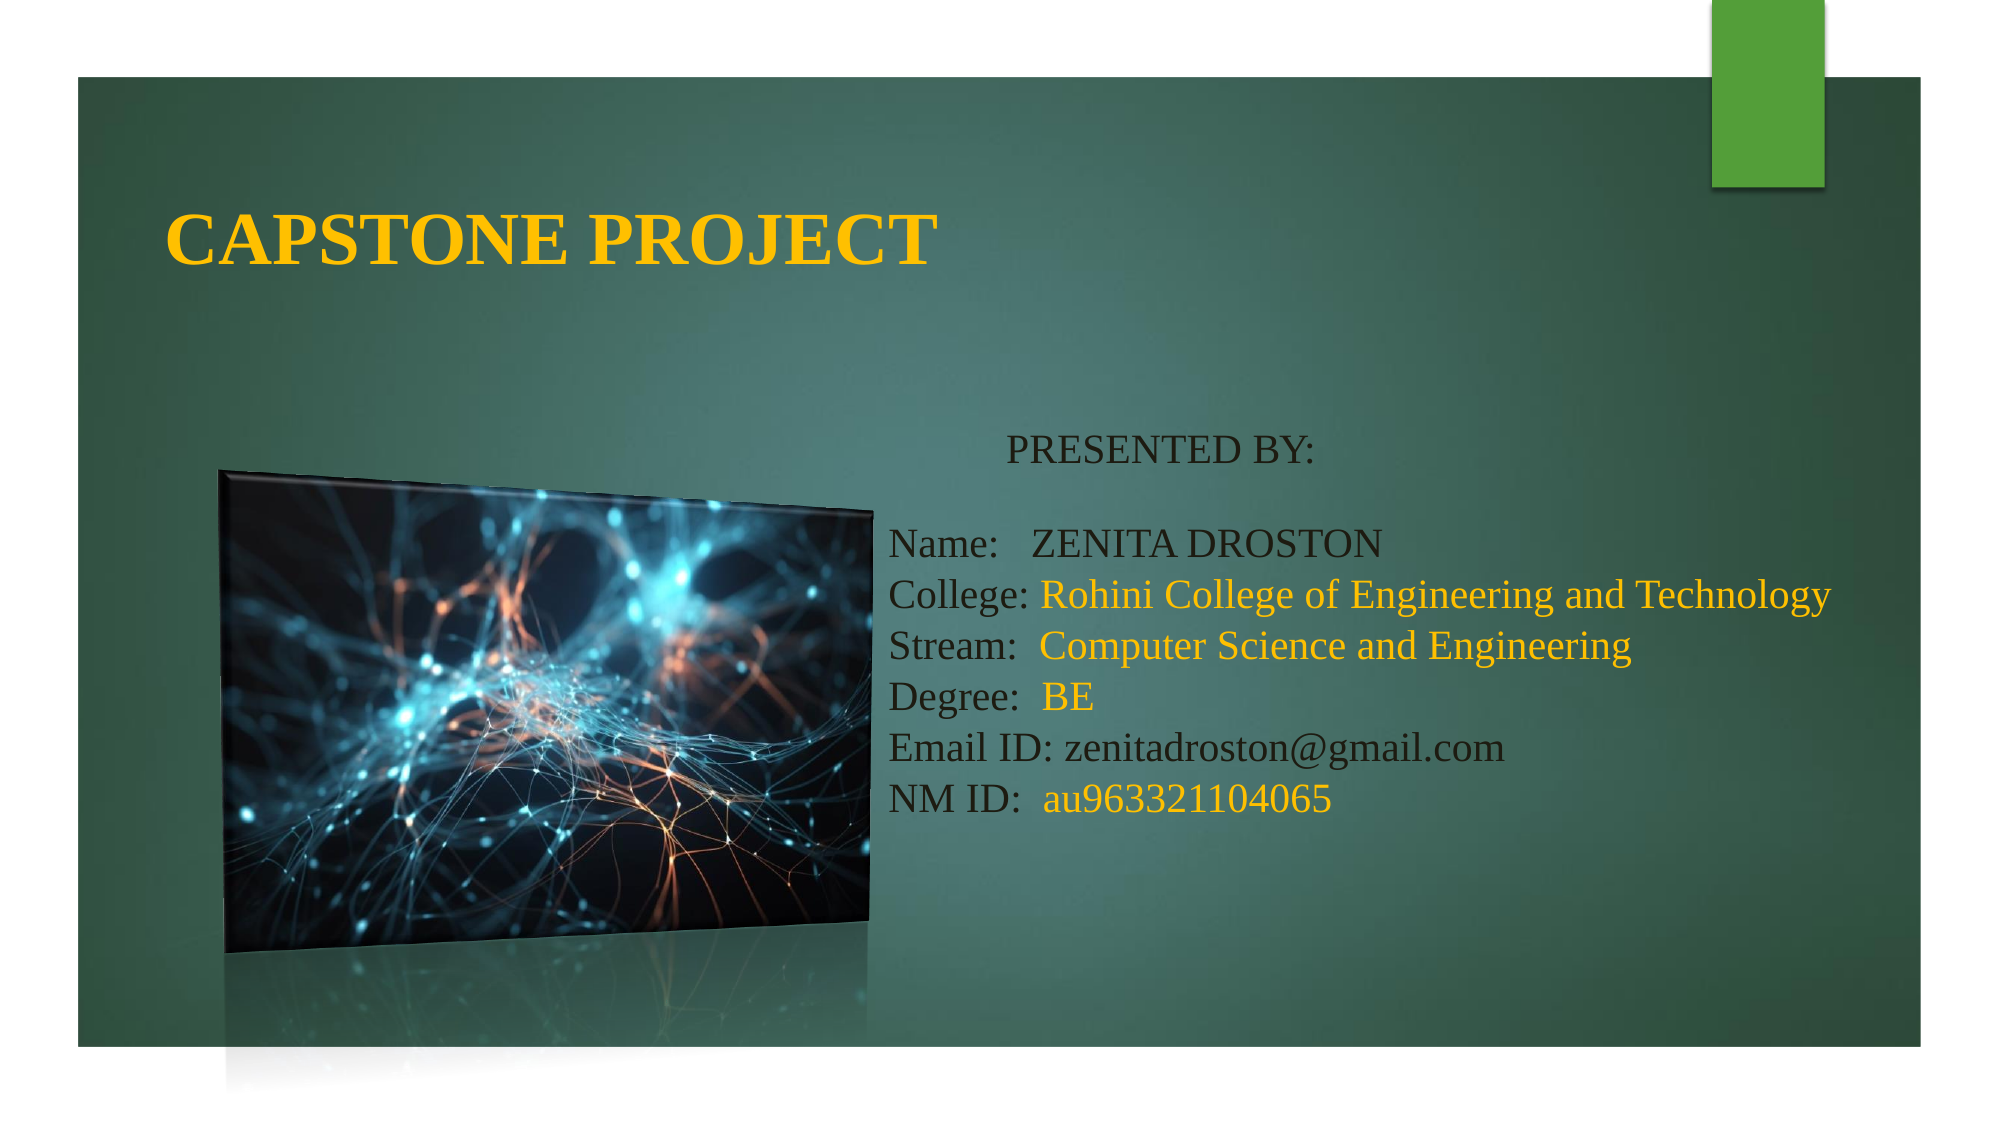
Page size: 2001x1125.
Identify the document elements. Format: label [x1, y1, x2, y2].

picture [214, 465, 880, 1125]
text_box [0, 0, 2000, 1125]
